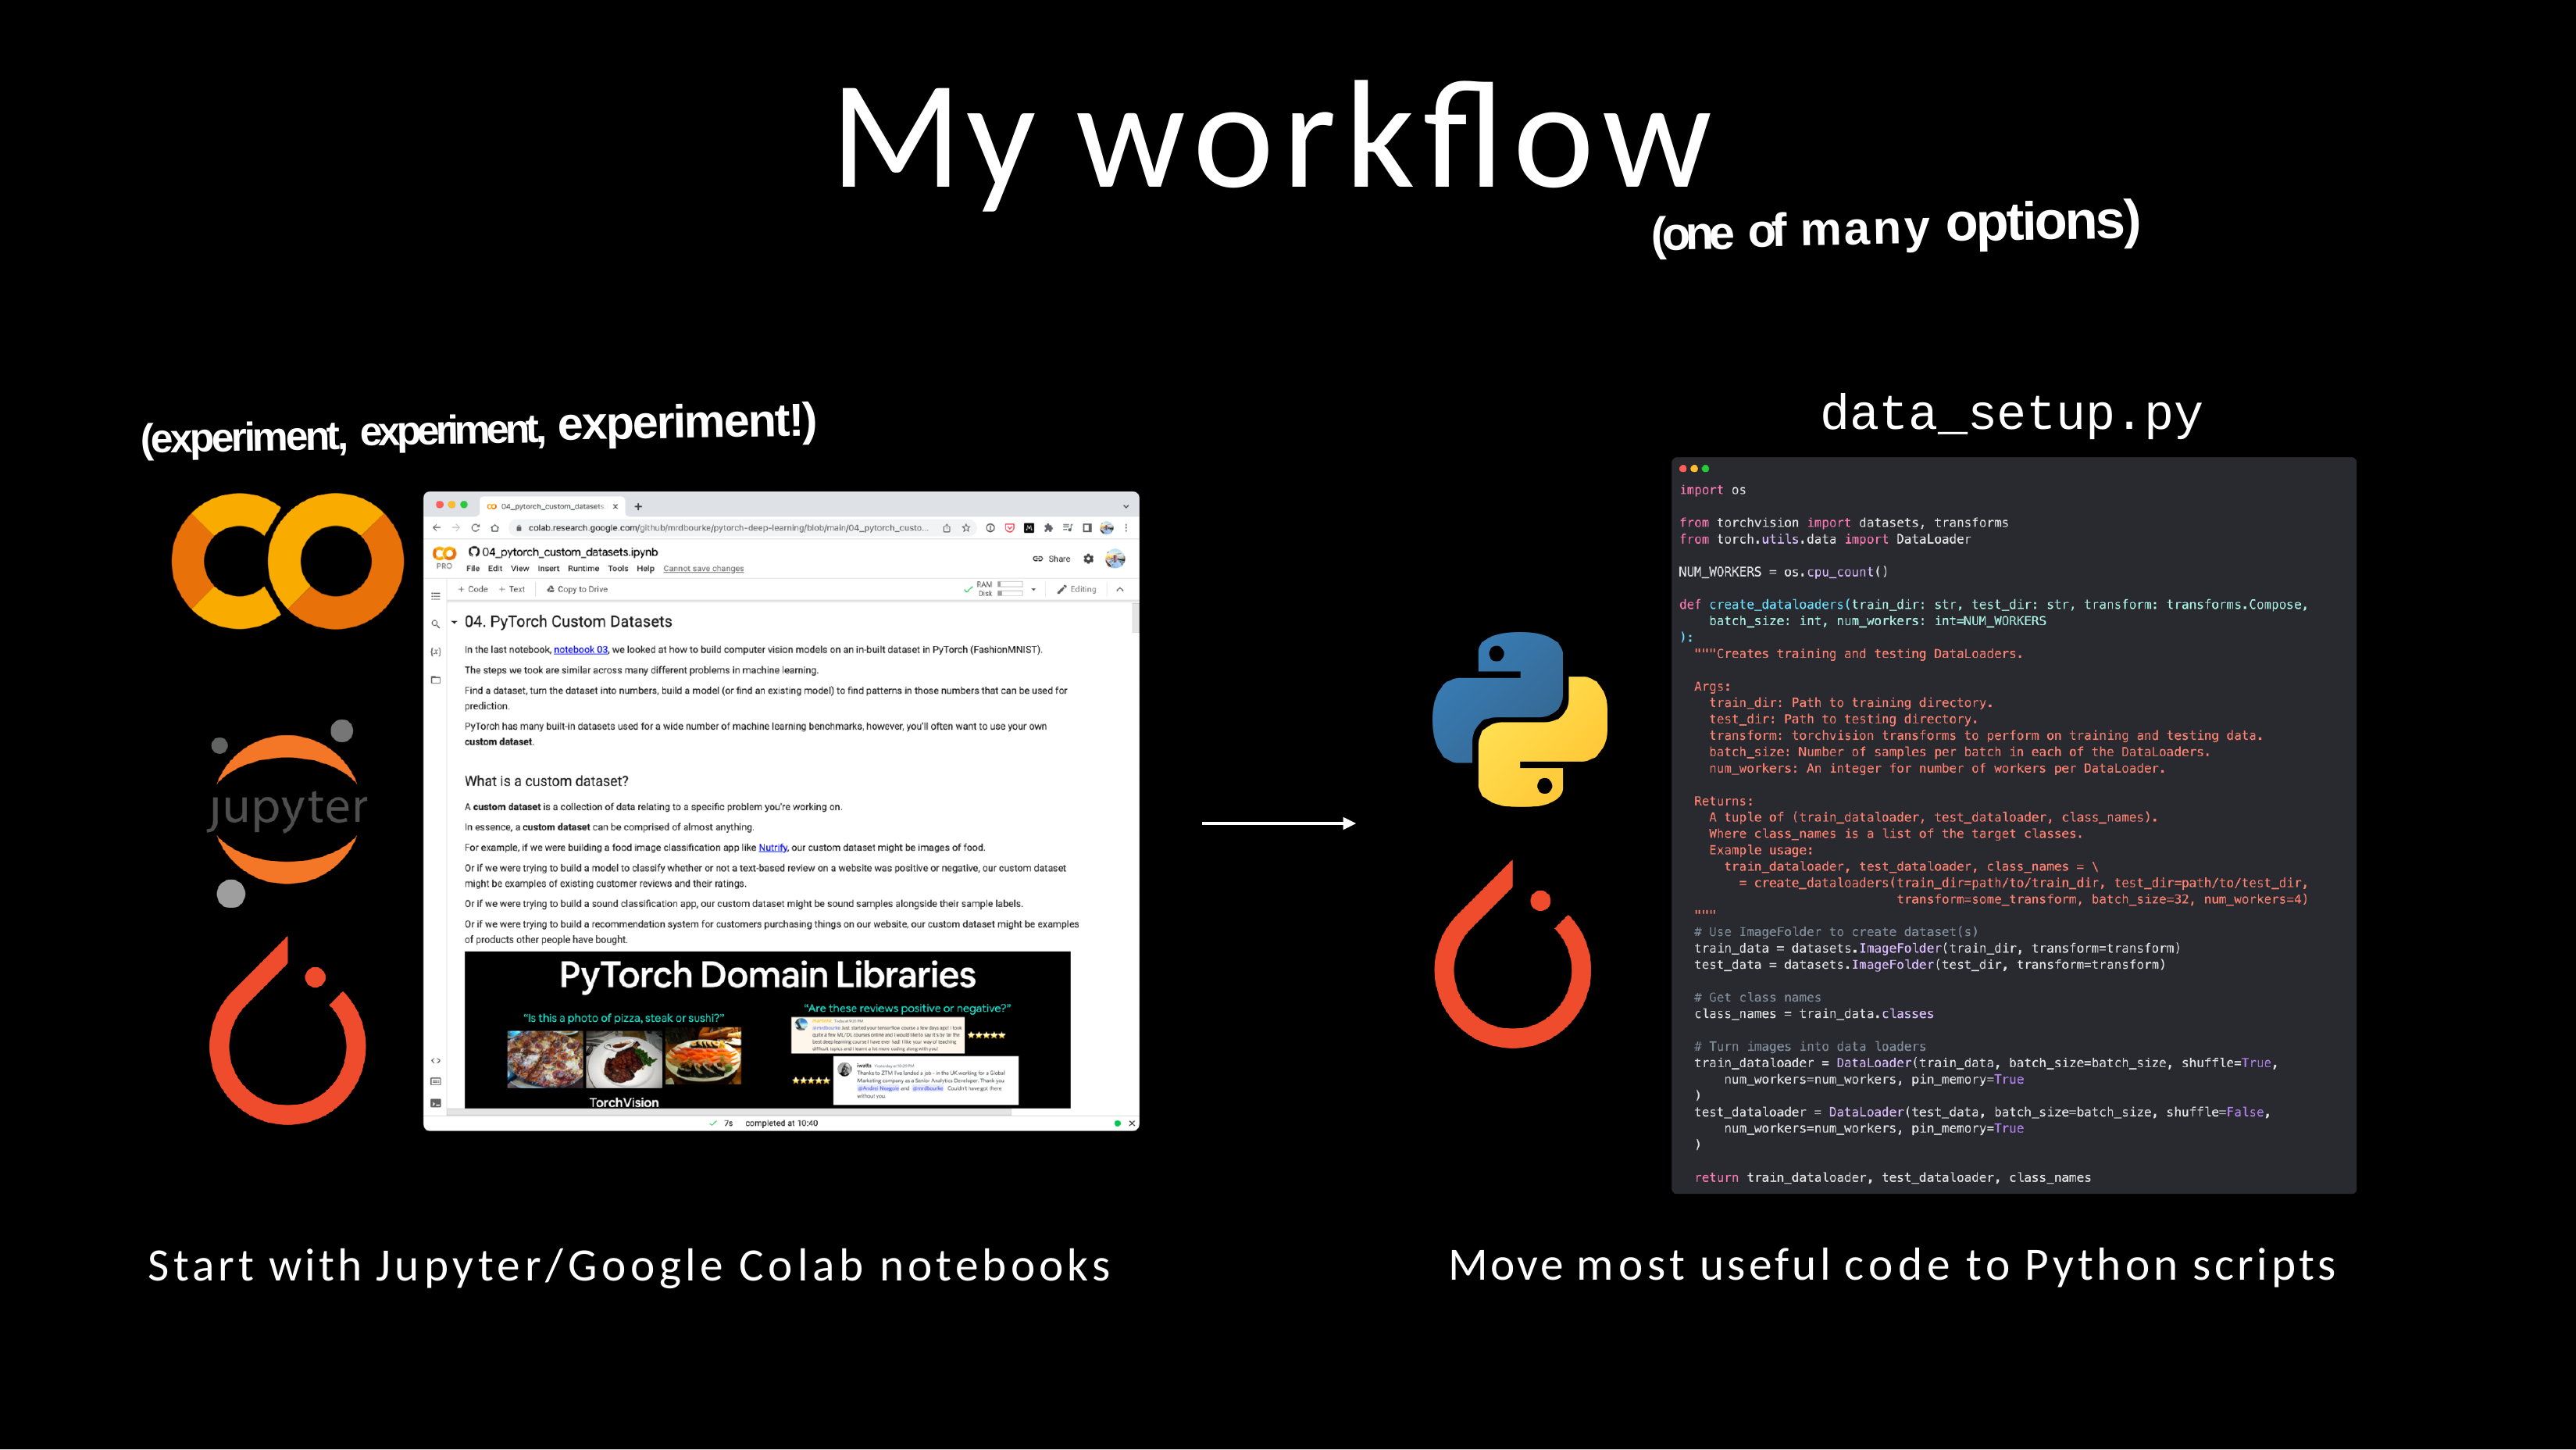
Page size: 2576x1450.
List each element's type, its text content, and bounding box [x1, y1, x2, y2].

text_box data_setup.py [1818, 378, 2210, 437]
picture [1652, 438, 2375, 1212]
picture [1379, 820, 1647, 1088]
text_box Move most useful code to Python scripts [1447, 1231, 2348, 1290]
title My workflow [829, 30, 1733, 276]
text_box (experiment, experiment, experiment!) [140, 412, 911, 441]
text_box Start with Jupyter/Google Colab notebooks [146, 1232, 1123, 1291]
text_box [1202, 816, 1357, 830]
text_box (one of many options) [1651, 209, 2182, 263]
picture [1432, 631, 1608, 807]
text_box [95, 442, 1174, 1177]
